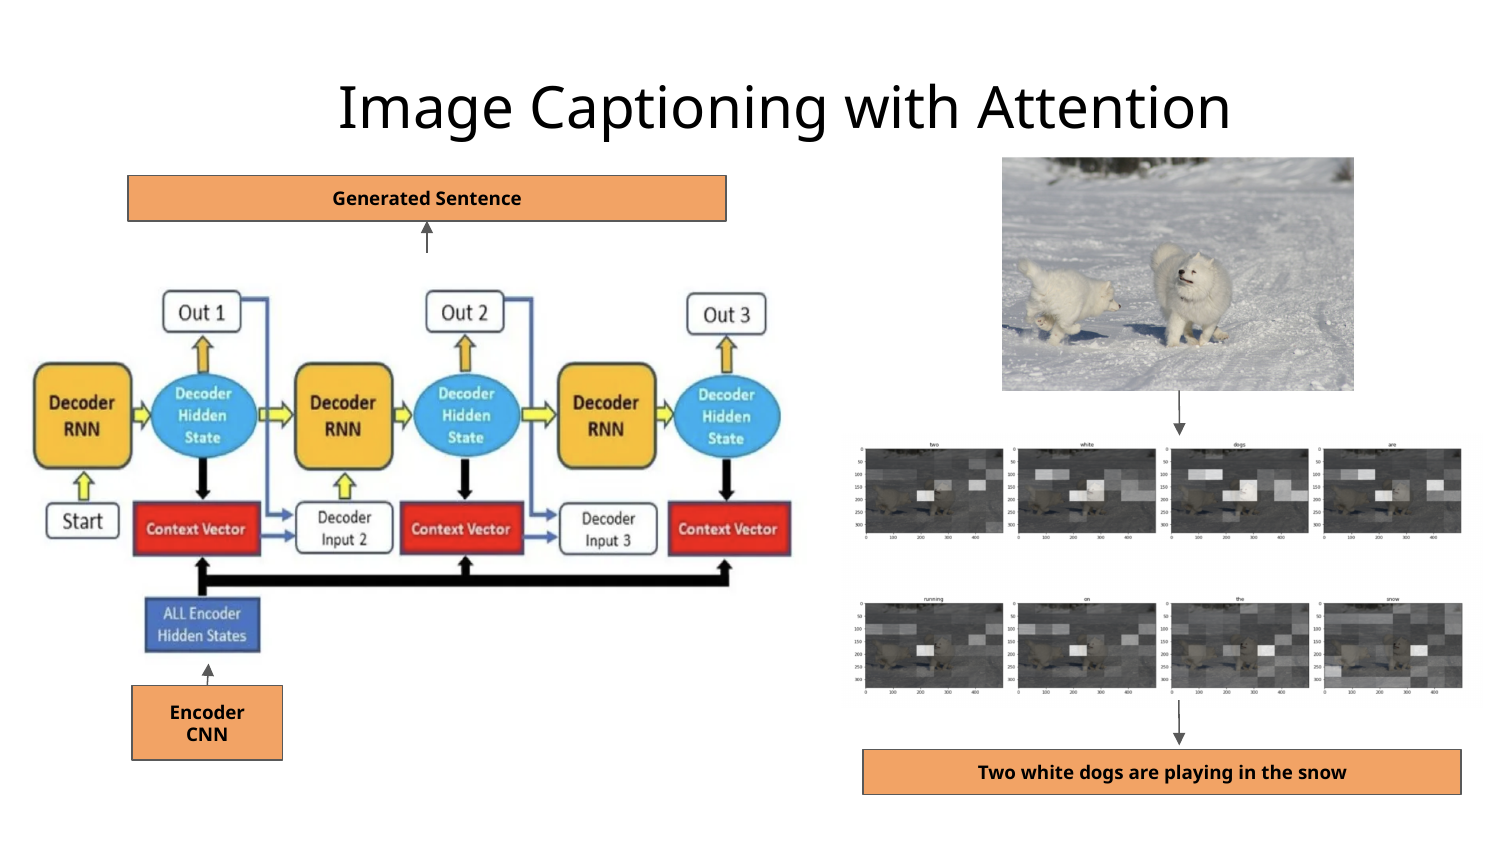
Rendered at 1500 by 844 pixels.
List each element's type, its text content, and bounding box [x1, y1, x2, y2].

picture [9, 252, 1483, 708]
text_box Two white dogs are playing in the snow [863, 749, 1461, 795]
text_box Generated Sentence [128, 175, 726, 221]
text_box Image Captioning with Attention [172, 67, 1400, 144]
text_box Encoder CNN [132, 704, 283, 761]
picture [1001, 156, 1357, 391]
